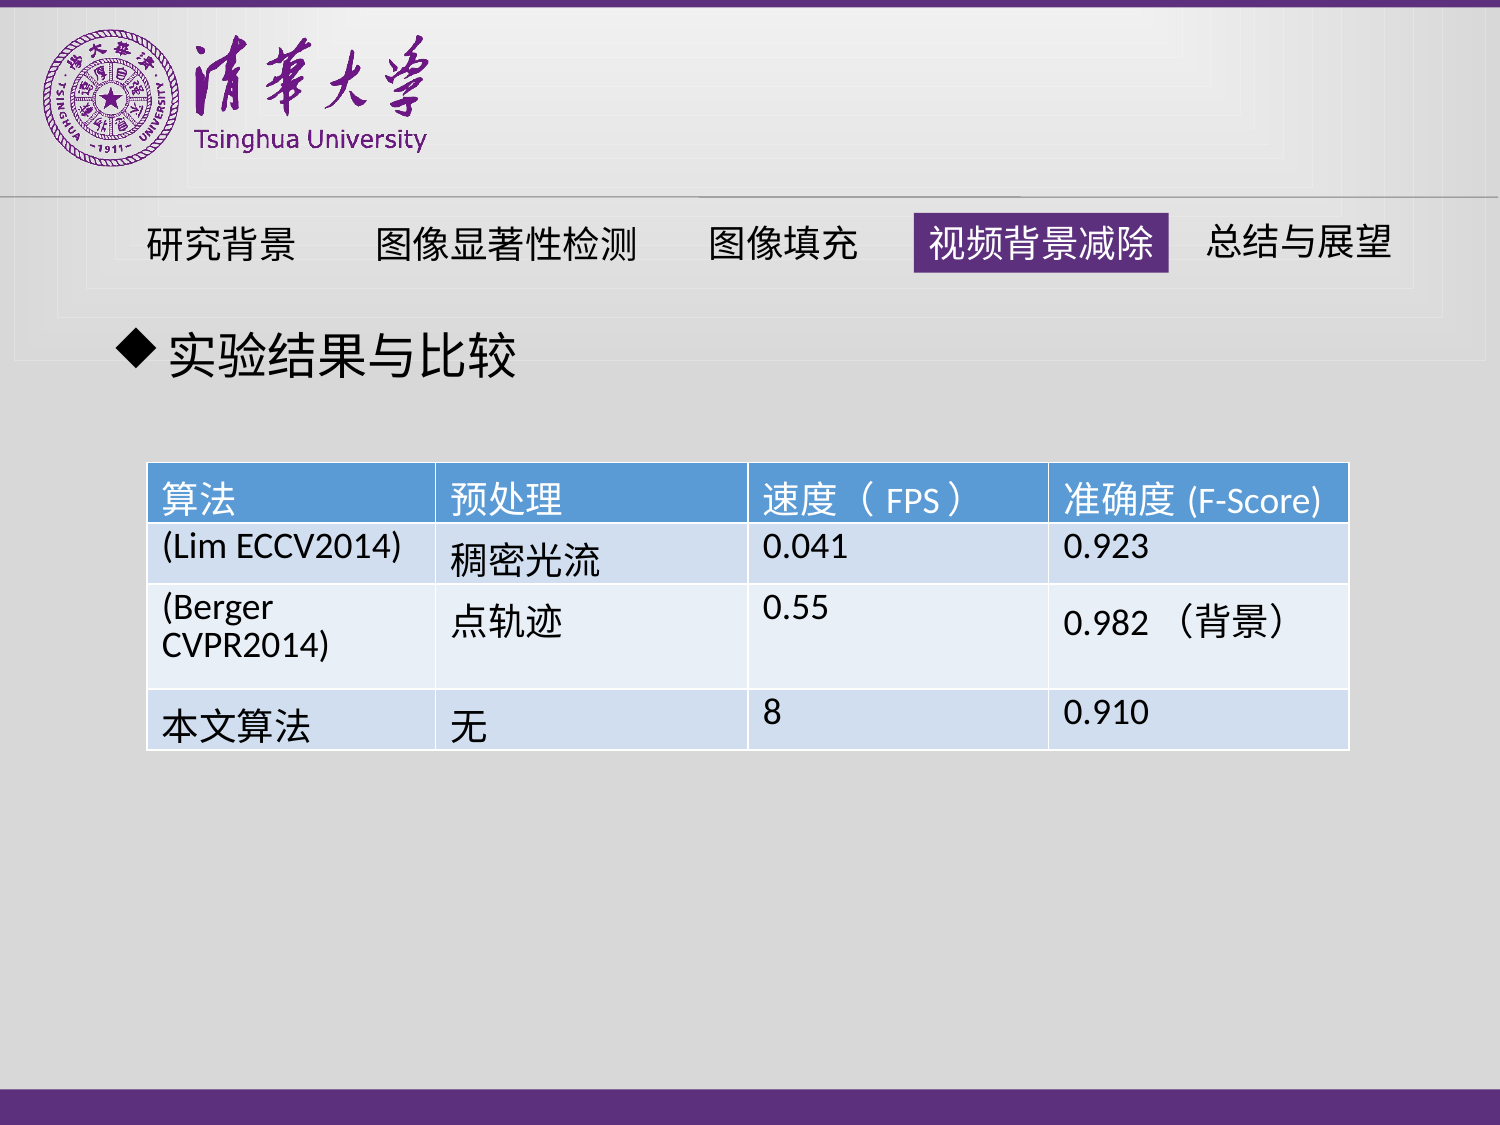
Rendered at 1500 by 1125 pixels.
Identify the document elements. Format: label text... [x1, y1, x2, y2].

text_box 实验结果与比较 [96, 287, 1289, 392]
table_cell 0.923 [1049, 524, 1348, 583]
text_box 图像填充 [693, 213, 874, 273]
text_box [471, 0, 1500, 8]
table_cell 点轨迹 [436, 585, 747, 688]
table_cell (Lim ECCV2014) [148, 524, 435, 583]
table_cell 本文算法 [148, 690, 435, 749]
table_cell 8 [749, 690, 1048, 749]
table_header 预处理 [436, 463, 747, 522]
text_box 图像显著性检测 [360, 213, 653, 274]
table_cell 无 [436, 690, 747, 749]
text_box 总结与展望 [1190, 210, 1408, 271]
table_cell 0.982（背景） [1049, 585, 1348, 688]
table_cell 稠密光流 [436, 524, 747, 583]
text_box 研究背景 [131, 213, 312, 274]
table_cell 0.041 [749, 524, 1048, 583]
table_header 准确度(F-Score) [1049, 463, 1348, 522]
text_box [0, 1089, 1500, 1125]
picture [0, 0, 471, 200]
table_header 算法 [148, 463, 435, 522]
table_header 速度（FPS） [749, 463, 1048, 522]
table_cell 0.910 [1049, 690, 1348, 749]
table_cell 0.55 [749, 585, 1048, 688]
text_box 视频背景减除 [913, 212, 1169, 273]
table_cell (Berger CVPR2014) [148, 585, 435, 688]
